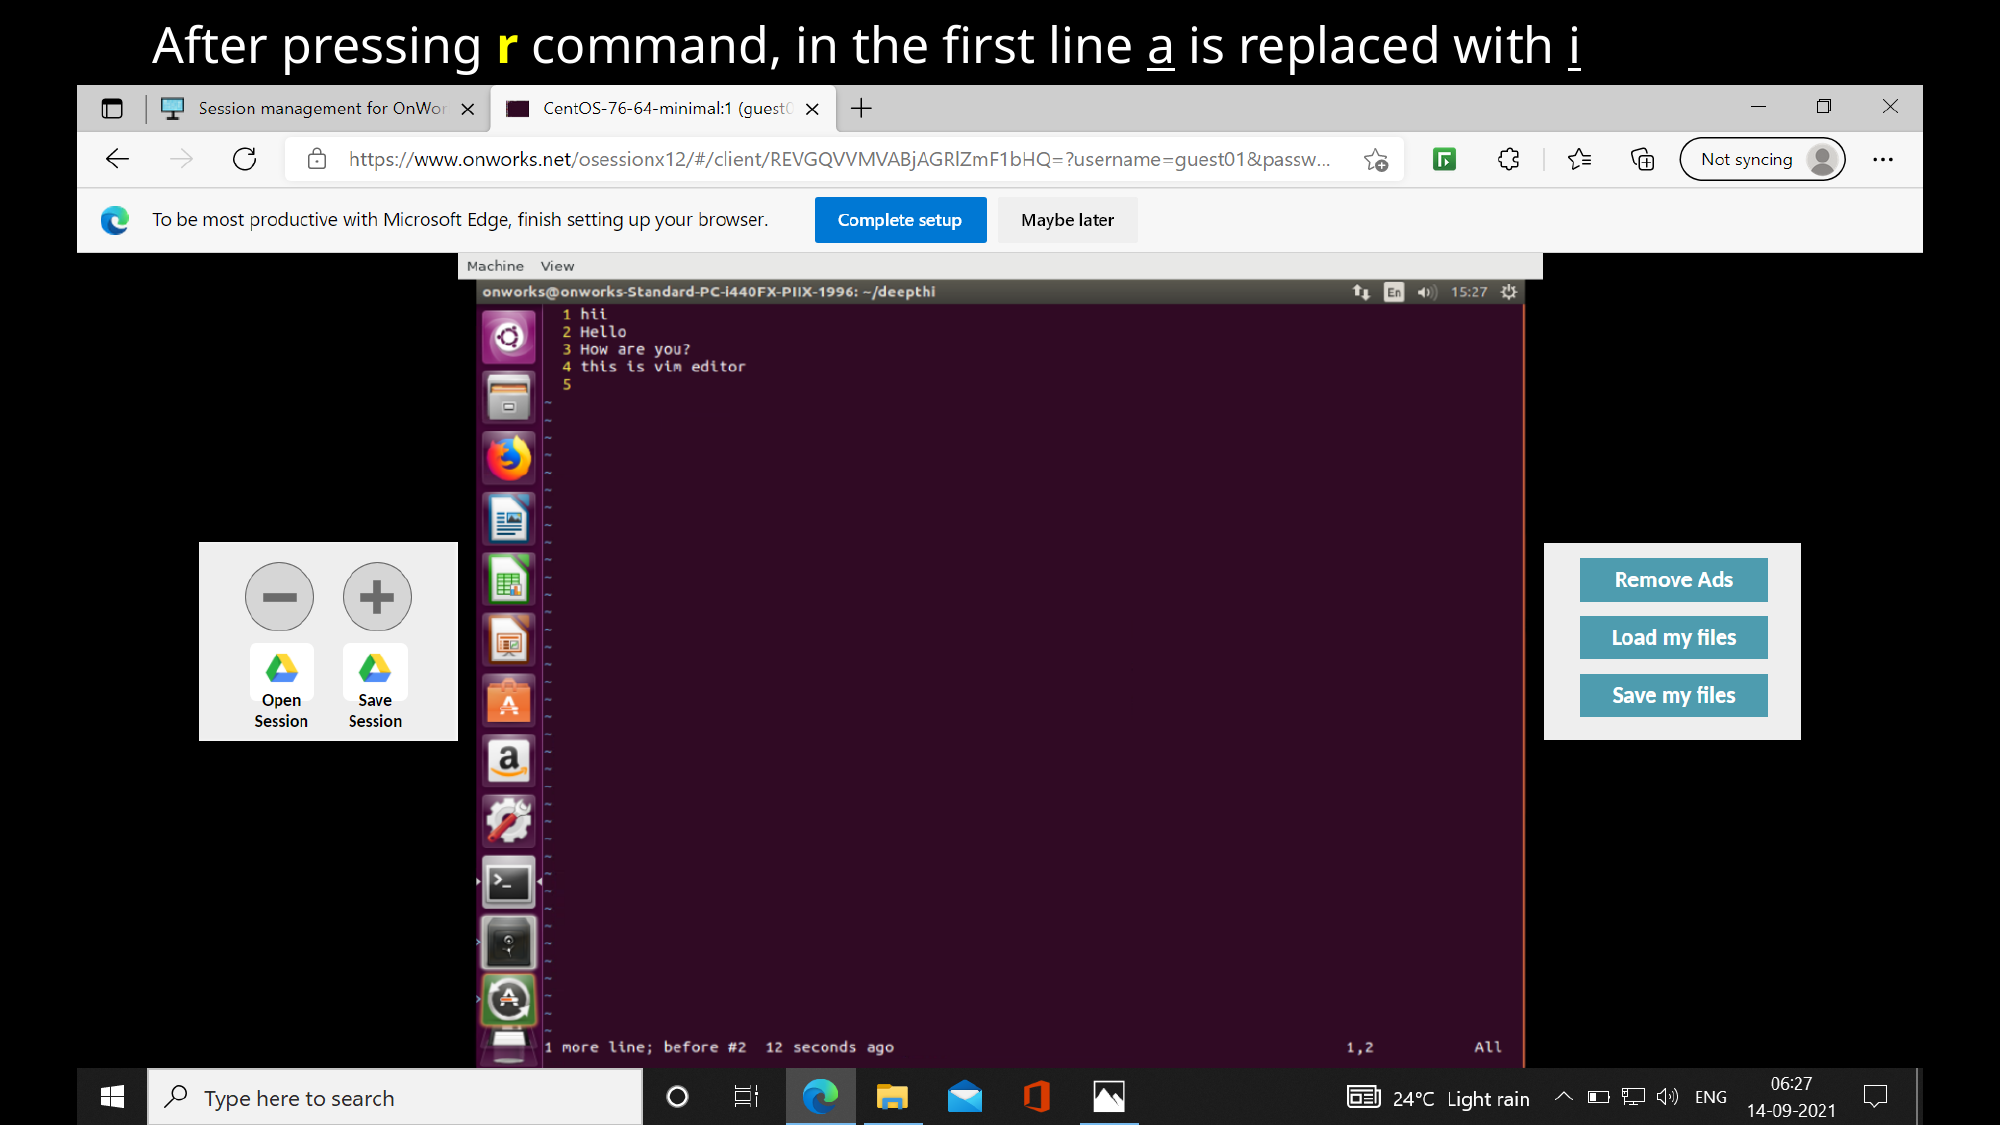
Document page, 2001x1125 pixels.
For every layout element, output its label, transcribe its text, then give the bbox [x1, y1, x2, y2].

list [77, 85, 1923, 1125]
title After pressing r command, in the first line a is replaced with i [137, 7, 1863, 85]
